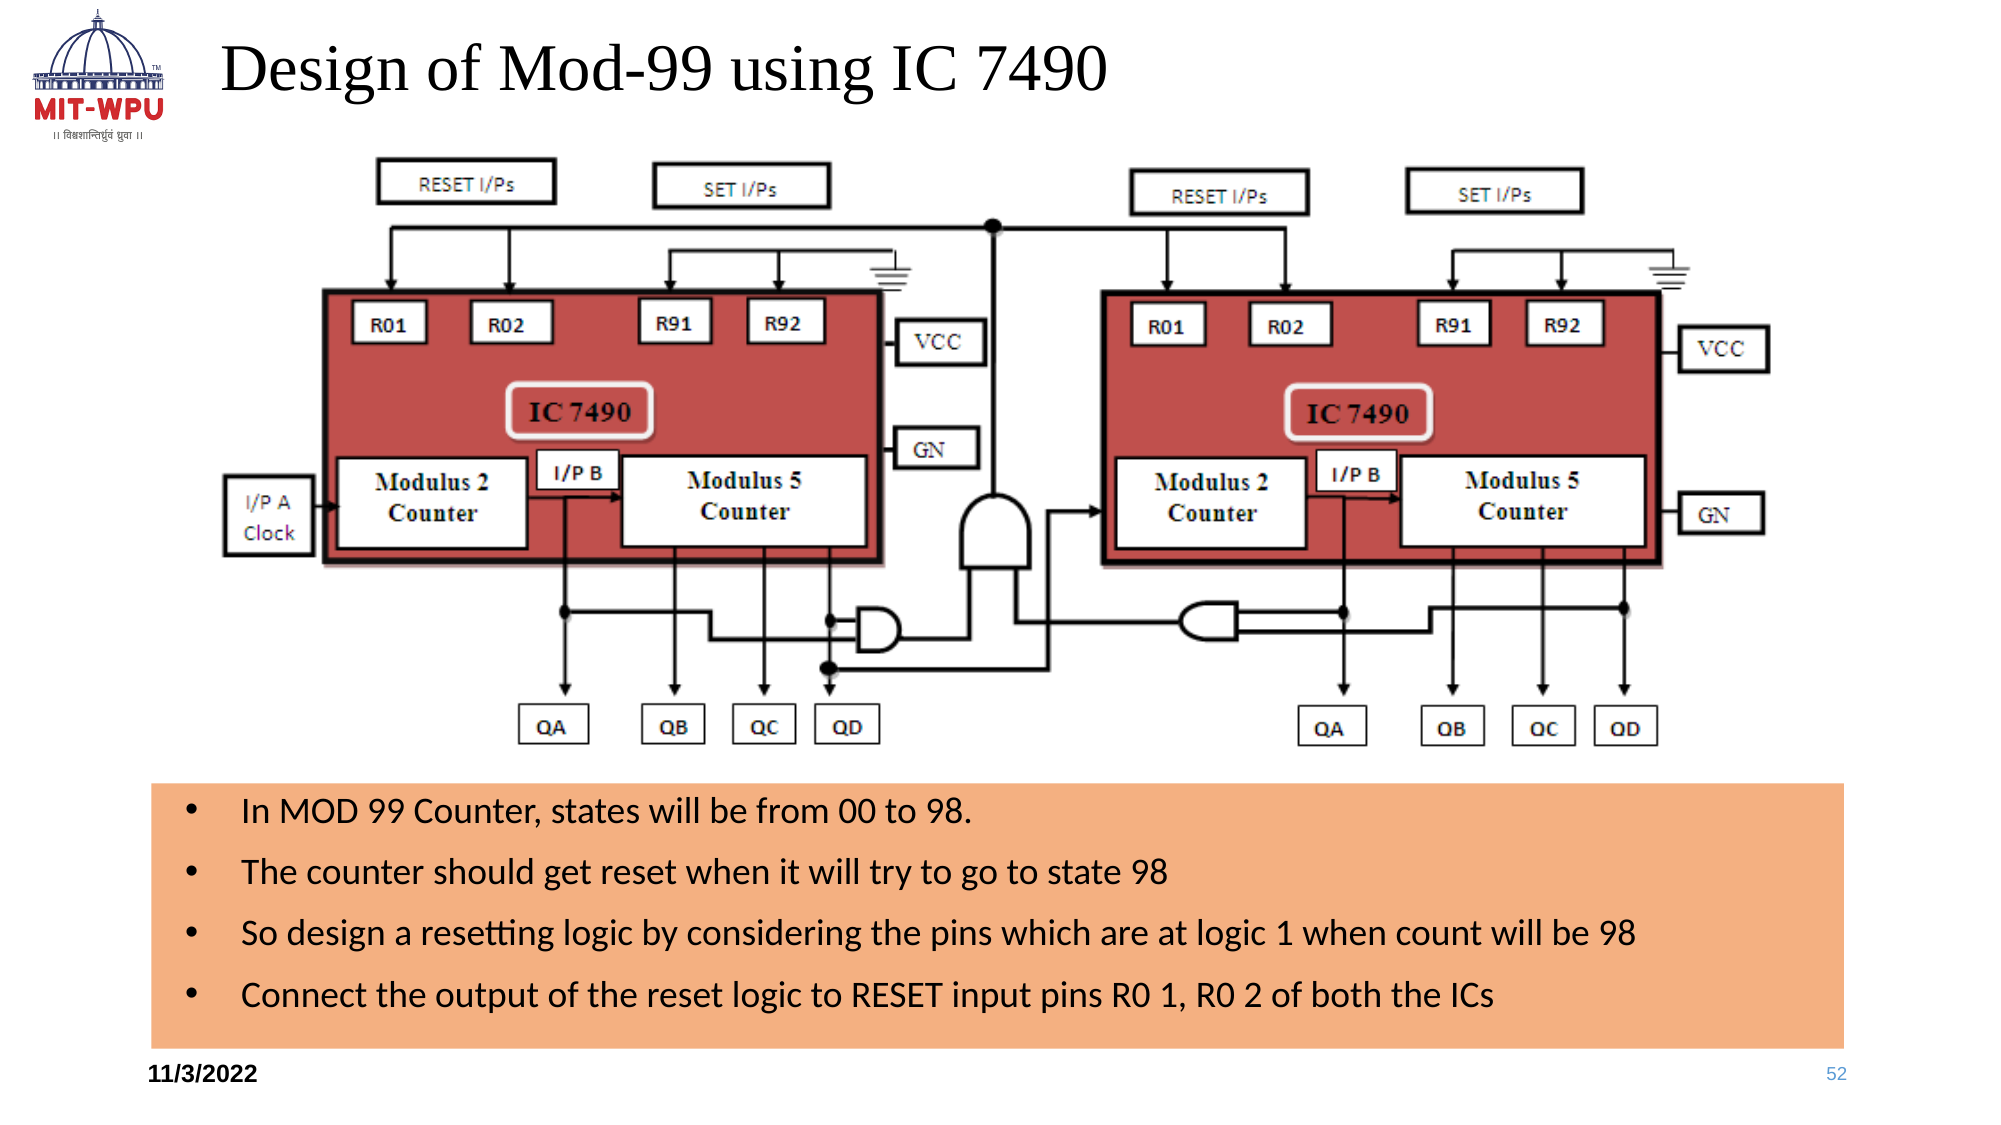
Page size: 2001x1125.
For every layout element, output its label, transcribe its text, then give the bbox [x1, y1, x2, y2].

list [217, 142, 1778, 763]
slide_number ‹#› [1412, 1042, 1863, 1103]
text_box In MOD 99 Counter, states will be from 00 to 98. The counter should get reset when it will try to go to state 98 So design a resetting logic by considering the pins which are at logic 1 when count will be 98 Connect the output of the reset logic to RESET input pins R0 1, R0 2 of both the ICs [151, 783, 1844, 1049]
title Design of Mod-99 using IC 7490 [205, 25, 1548, 149]
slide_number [76, 1042, 274, 1103]
picture [31, 9, 180, 143]
